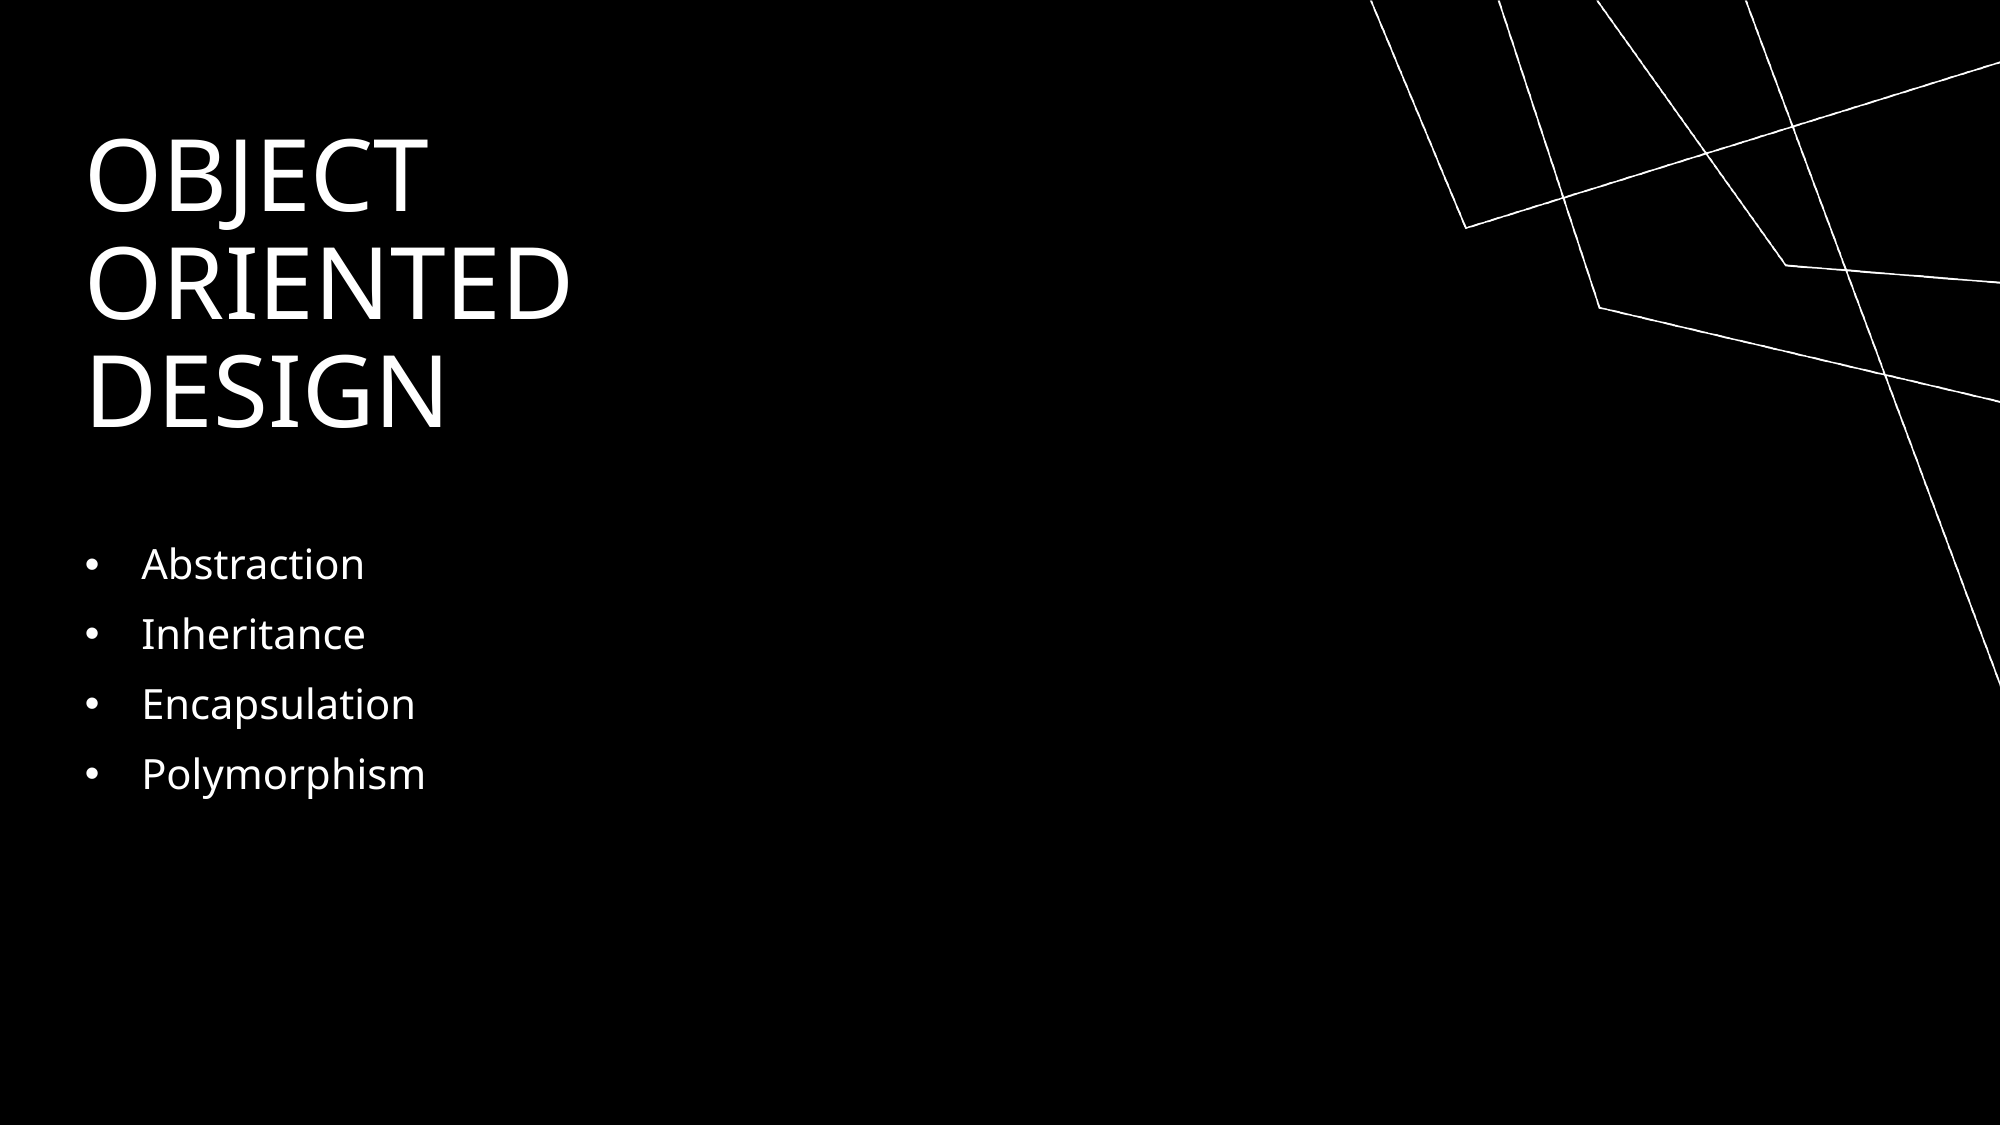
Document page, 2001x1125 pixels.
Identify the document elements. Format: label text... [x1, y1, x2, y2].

list Abstraction Inheritance Encapsulation Polymorphism [69, 536, 874, 916]
picture [1357, 1, 2000, 718]
title Object Oriented Design [69, 0, 874, 457]
